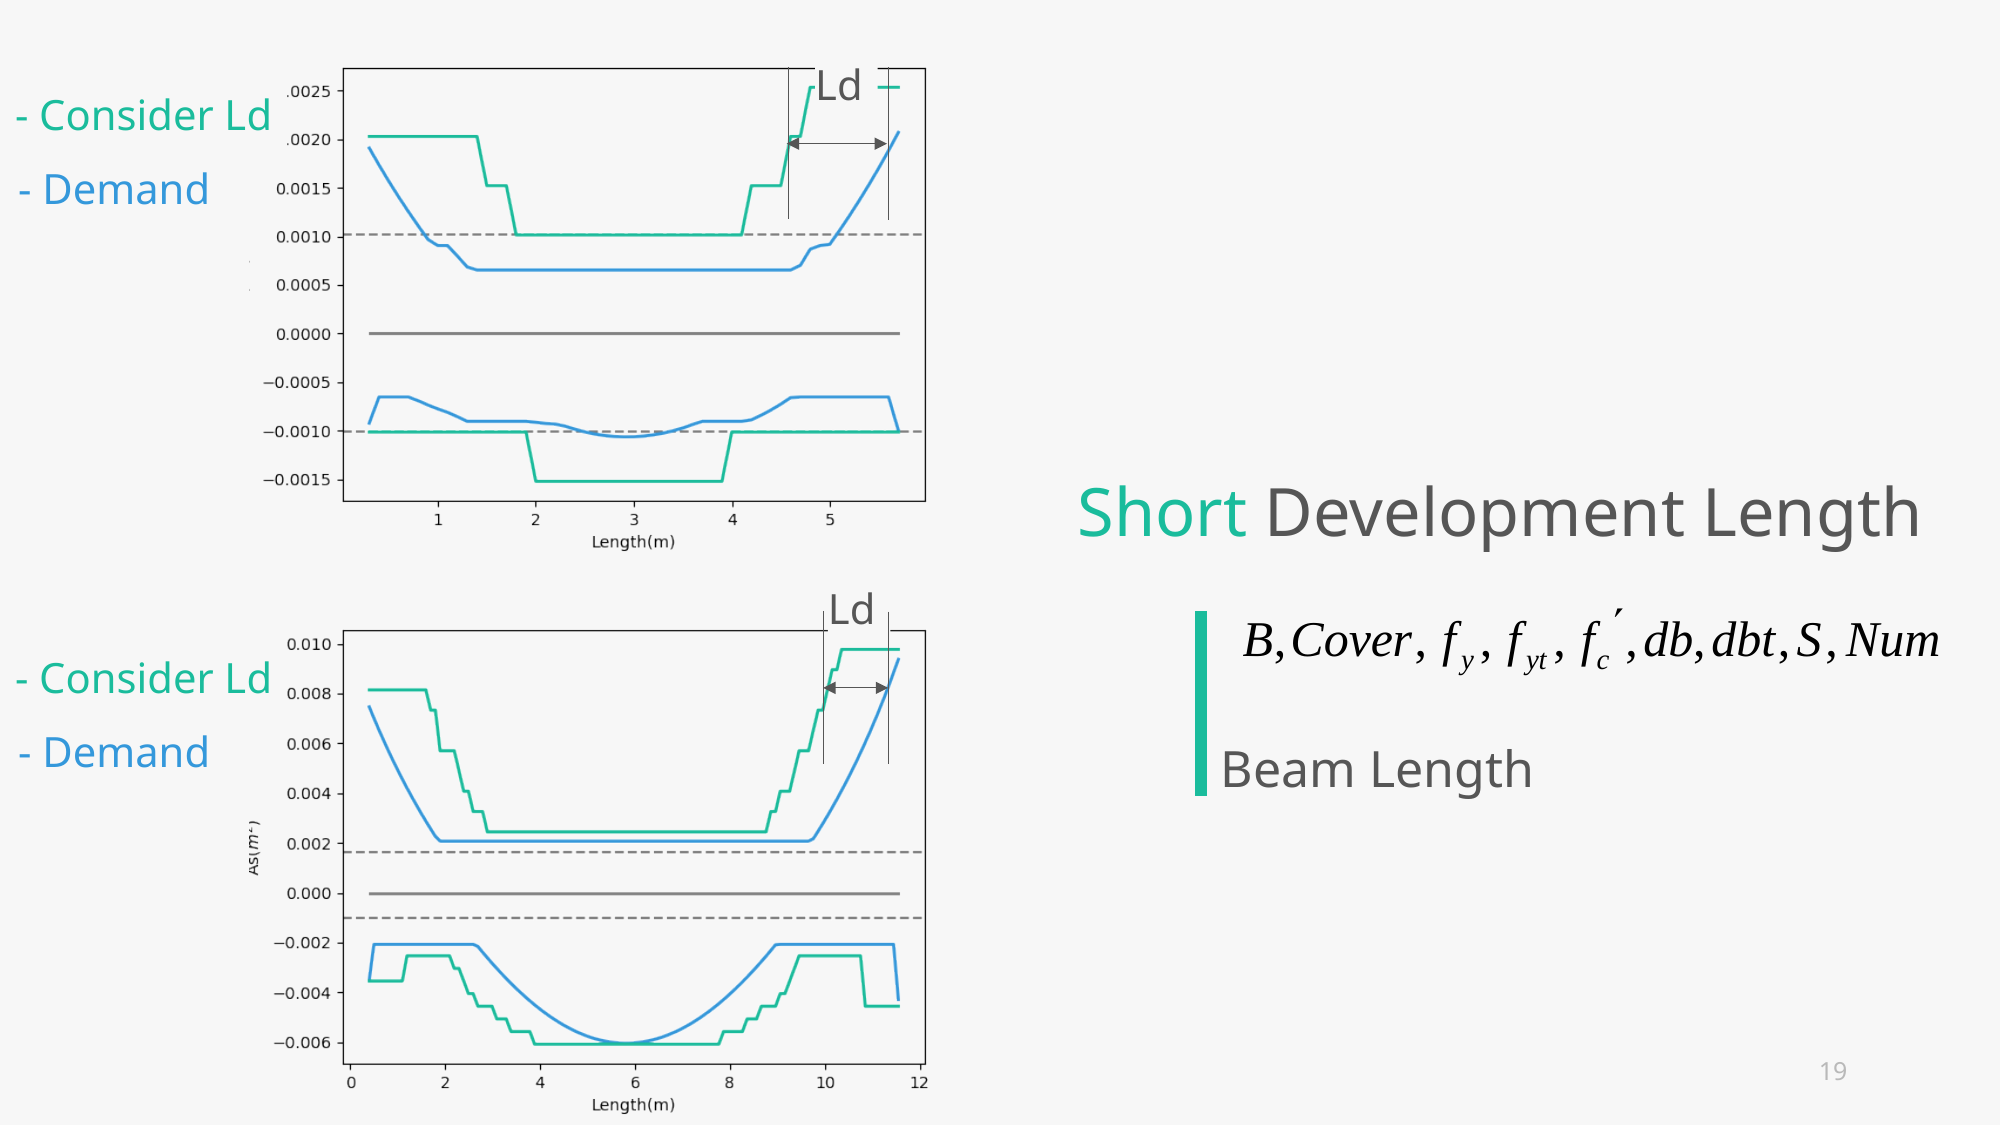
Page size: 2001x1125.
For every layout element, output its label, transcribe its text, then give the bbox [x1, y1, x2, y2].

text_box Beam Length [1220, 717, 1550, 805]
text_box - Demand [18, 708, 226, 783]
text_box - Demand [18, 145, 226, 220]
text_box - Consider Ld [15, 71, 249, 147]
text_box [1237, 596, 1945, 682]
picture [249, 0, 1000, 1125]
text_box - Consider Ld [15, 634, 249, 710]
slide_number 19 [1412, 1042, 1863, 1103]
text_box Short Development Length [1077, 446, 1938, 558]
